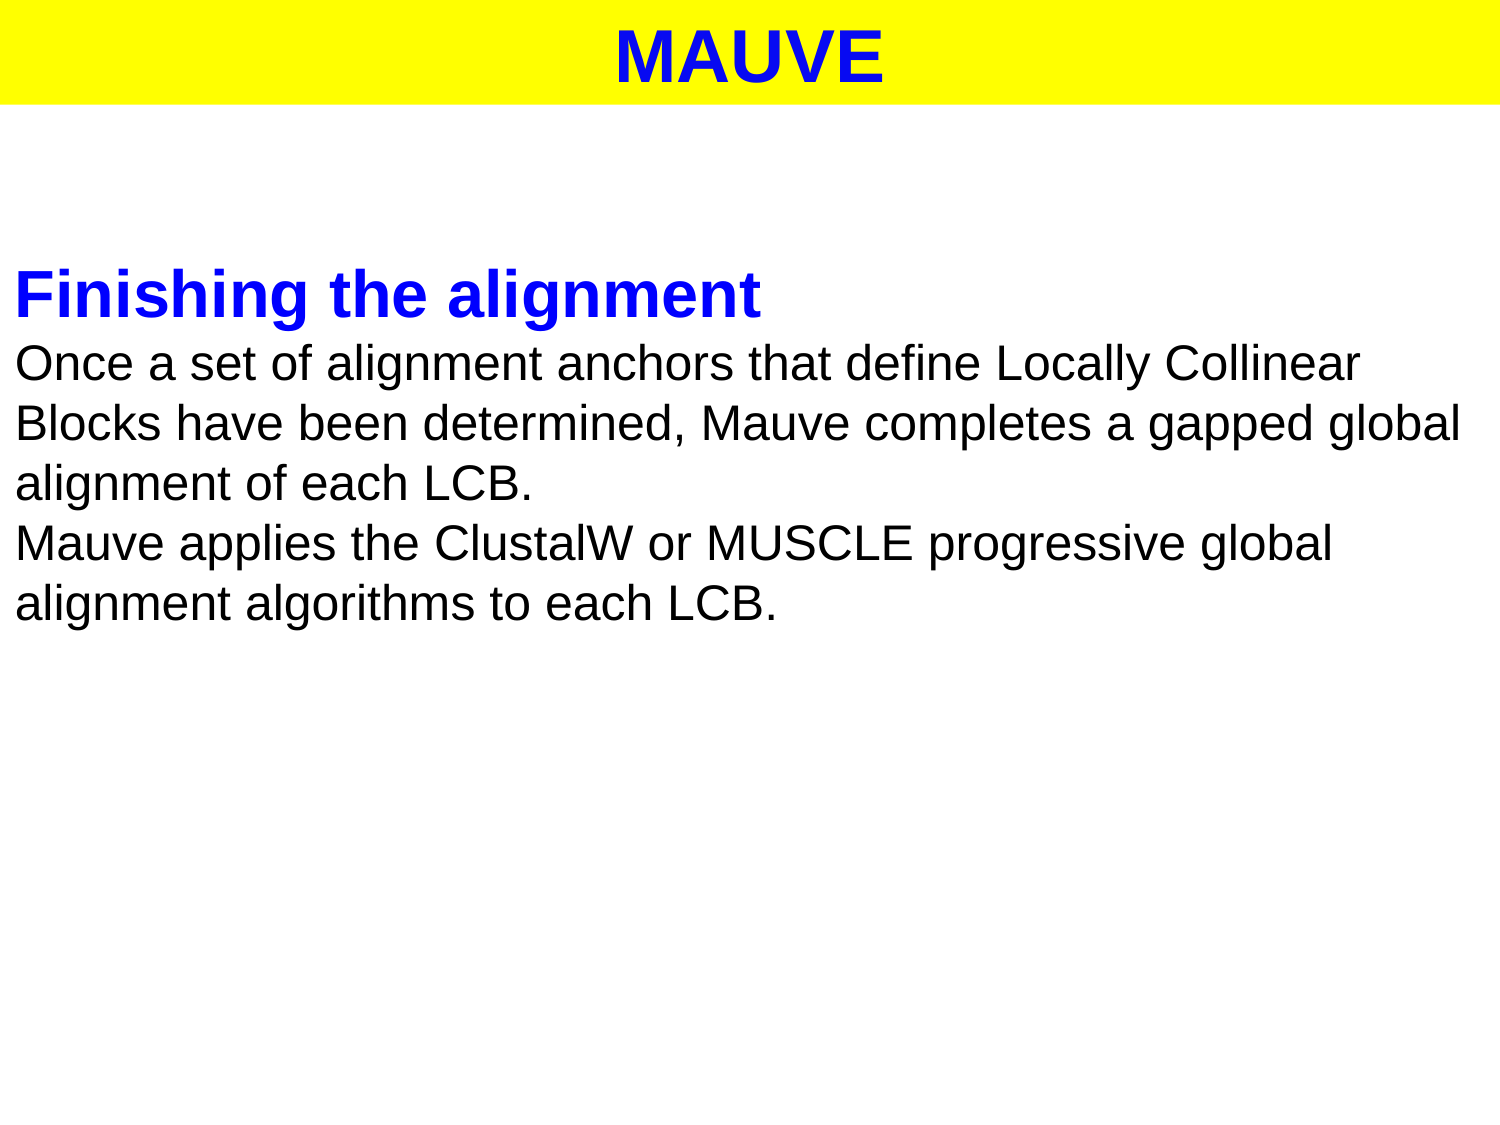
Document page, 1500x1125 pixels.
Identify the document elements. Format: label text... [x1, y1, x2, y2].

text_box MAUVE [0, 0, 1500, 105]
text_box Finishing the alignment Once a set of alignment anchors that define Locally Collinear Blocks have been determined, Mauve completes a gapped global alignment of each LCB. Mauve applies the ClustalW or MUSCLE progressive global alignment algorithms to each LCB. [0, 243, 1500, 639]
